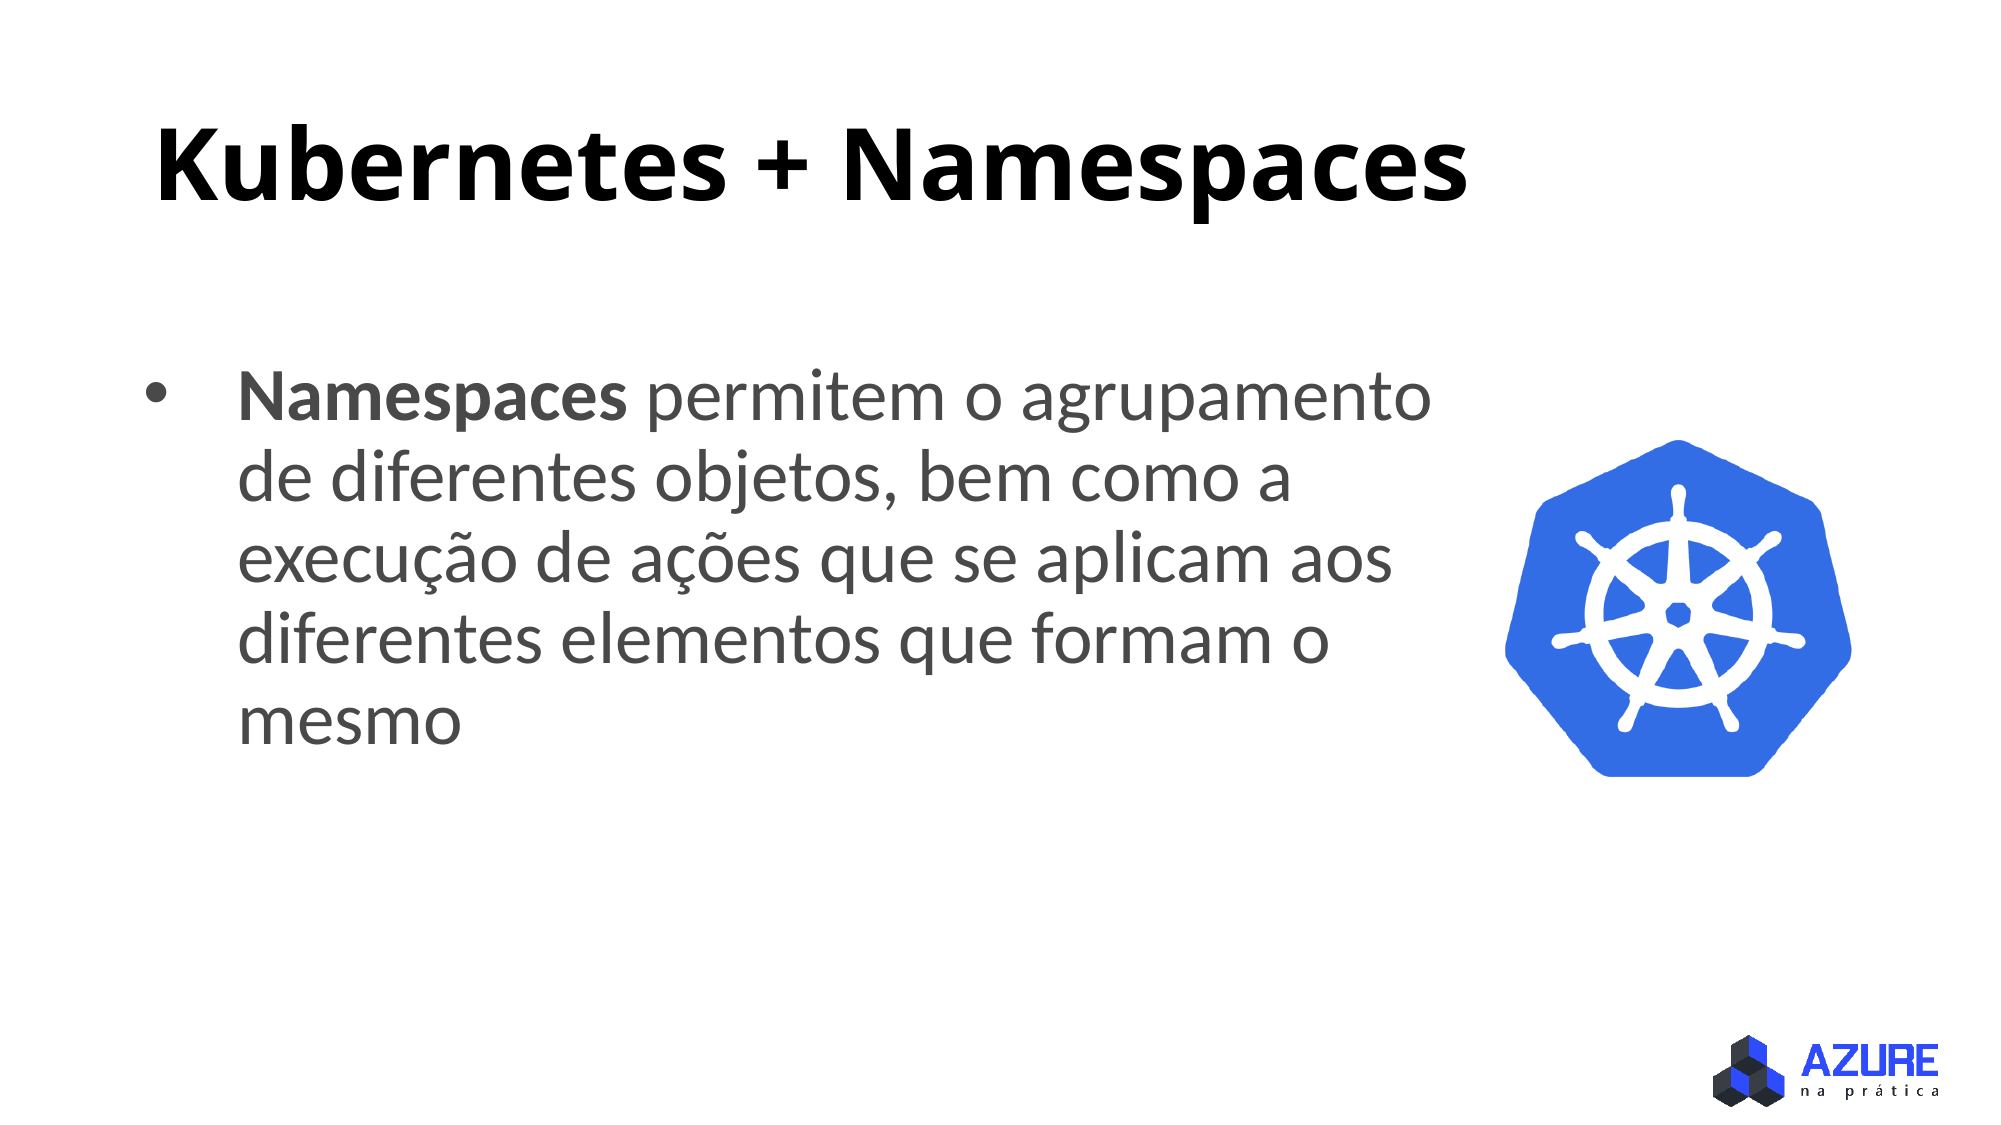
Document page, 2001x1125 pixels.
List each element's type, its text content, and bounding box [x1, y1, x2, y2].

picture [1713, 1035, 1938, 1107]
title Kubernetes + Namespaces [137, 59, 1863, 278]
list Namespaces permitem o agrupamento de diferentes objetos, bem como a execução de ações que se aplicam aos diferentes elementos que formam o mesmo [128, 348, 1516, 959]
picture [1493, 423, 1863, 793]
